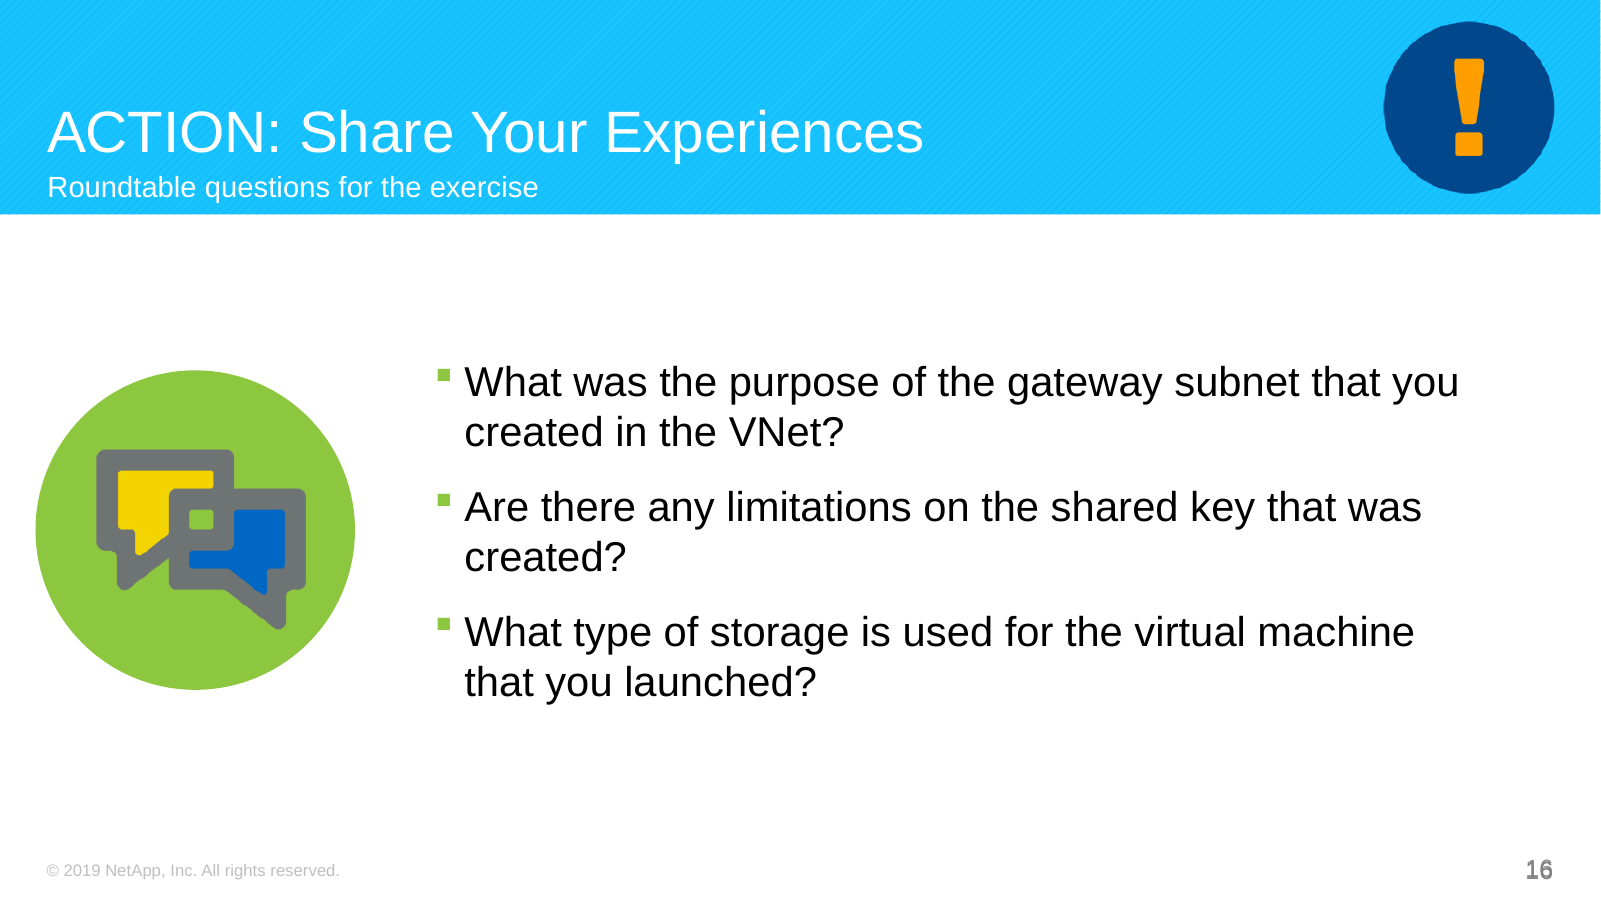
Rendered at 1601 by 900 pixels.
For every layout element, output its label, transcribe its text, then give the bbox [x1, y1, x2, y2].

text_box What was the purpose of the gateway subnet that you created in the VNet? Are there any limitations on the shared key that was created? What type of storage is used for the virtual machine that you launched? [422, 370, 1565, 690]
slide_number 16 [1458, 851, 1569, 884]
footer © 2019 NetApp, Inc. All rights reserved. [34, 853, 858, 887]
title ACTION: Share Your Experiences [35, 52, 1567, 172]
list Roundtable questions for the exercise [35, 168, 1566, 199]
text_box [35, 370, 356, 691]
